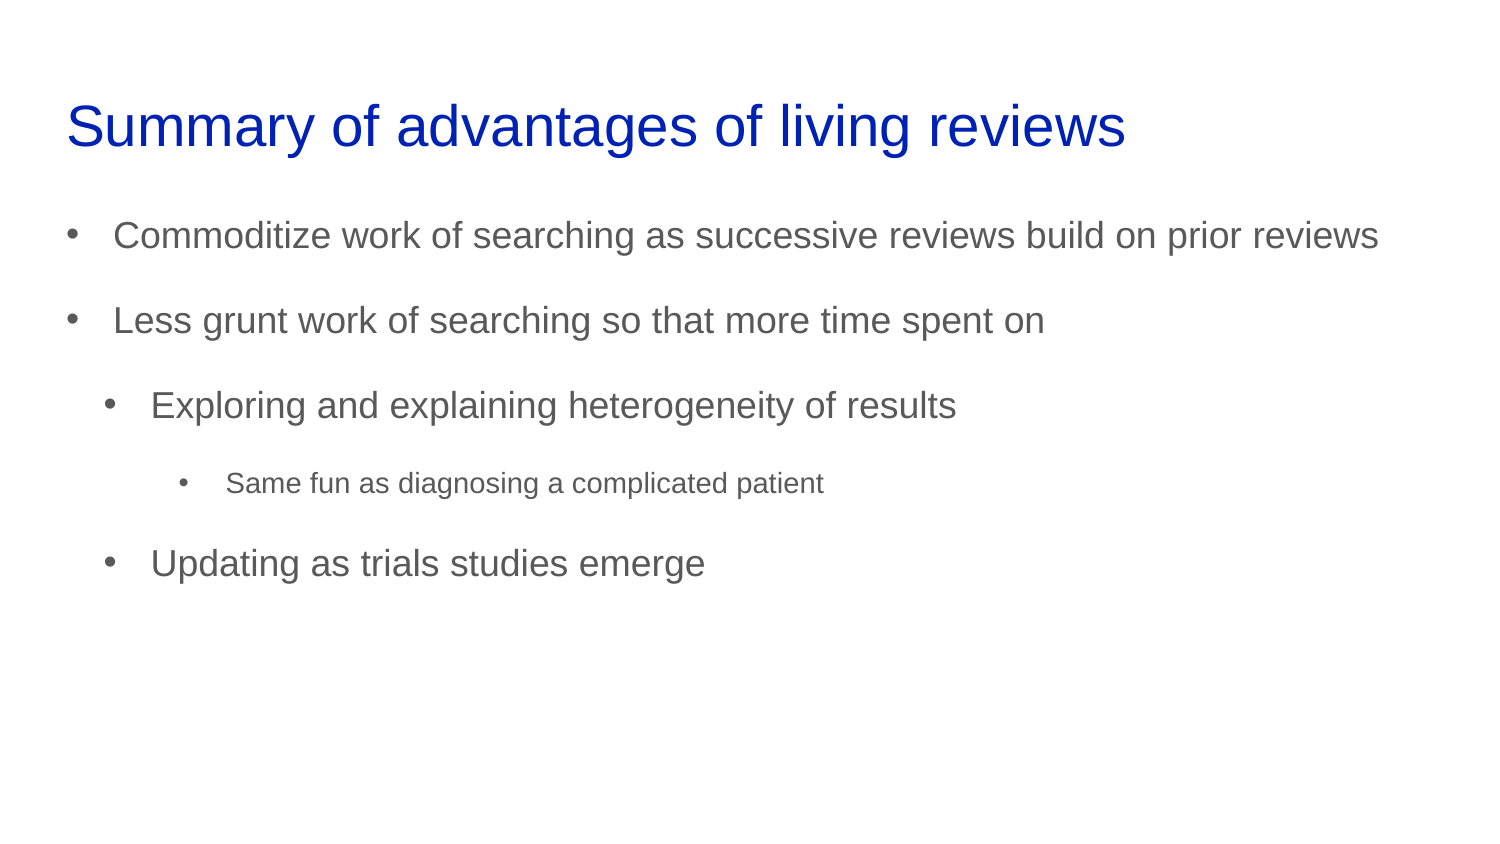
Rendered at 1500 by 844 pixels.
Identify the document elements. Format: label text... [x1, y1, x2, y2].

title Summary of advantages of living reviews [51, 72, 1449, 167]
list Commoditize work of searching as successive reviews build on prior reviews Less grunt work of searching so that more time spent on Exploring and explaining heterogeneity of results Same fun as diagnosing a complicated patient Updating as trials studies emerge [51, 189, 1449, 750]
